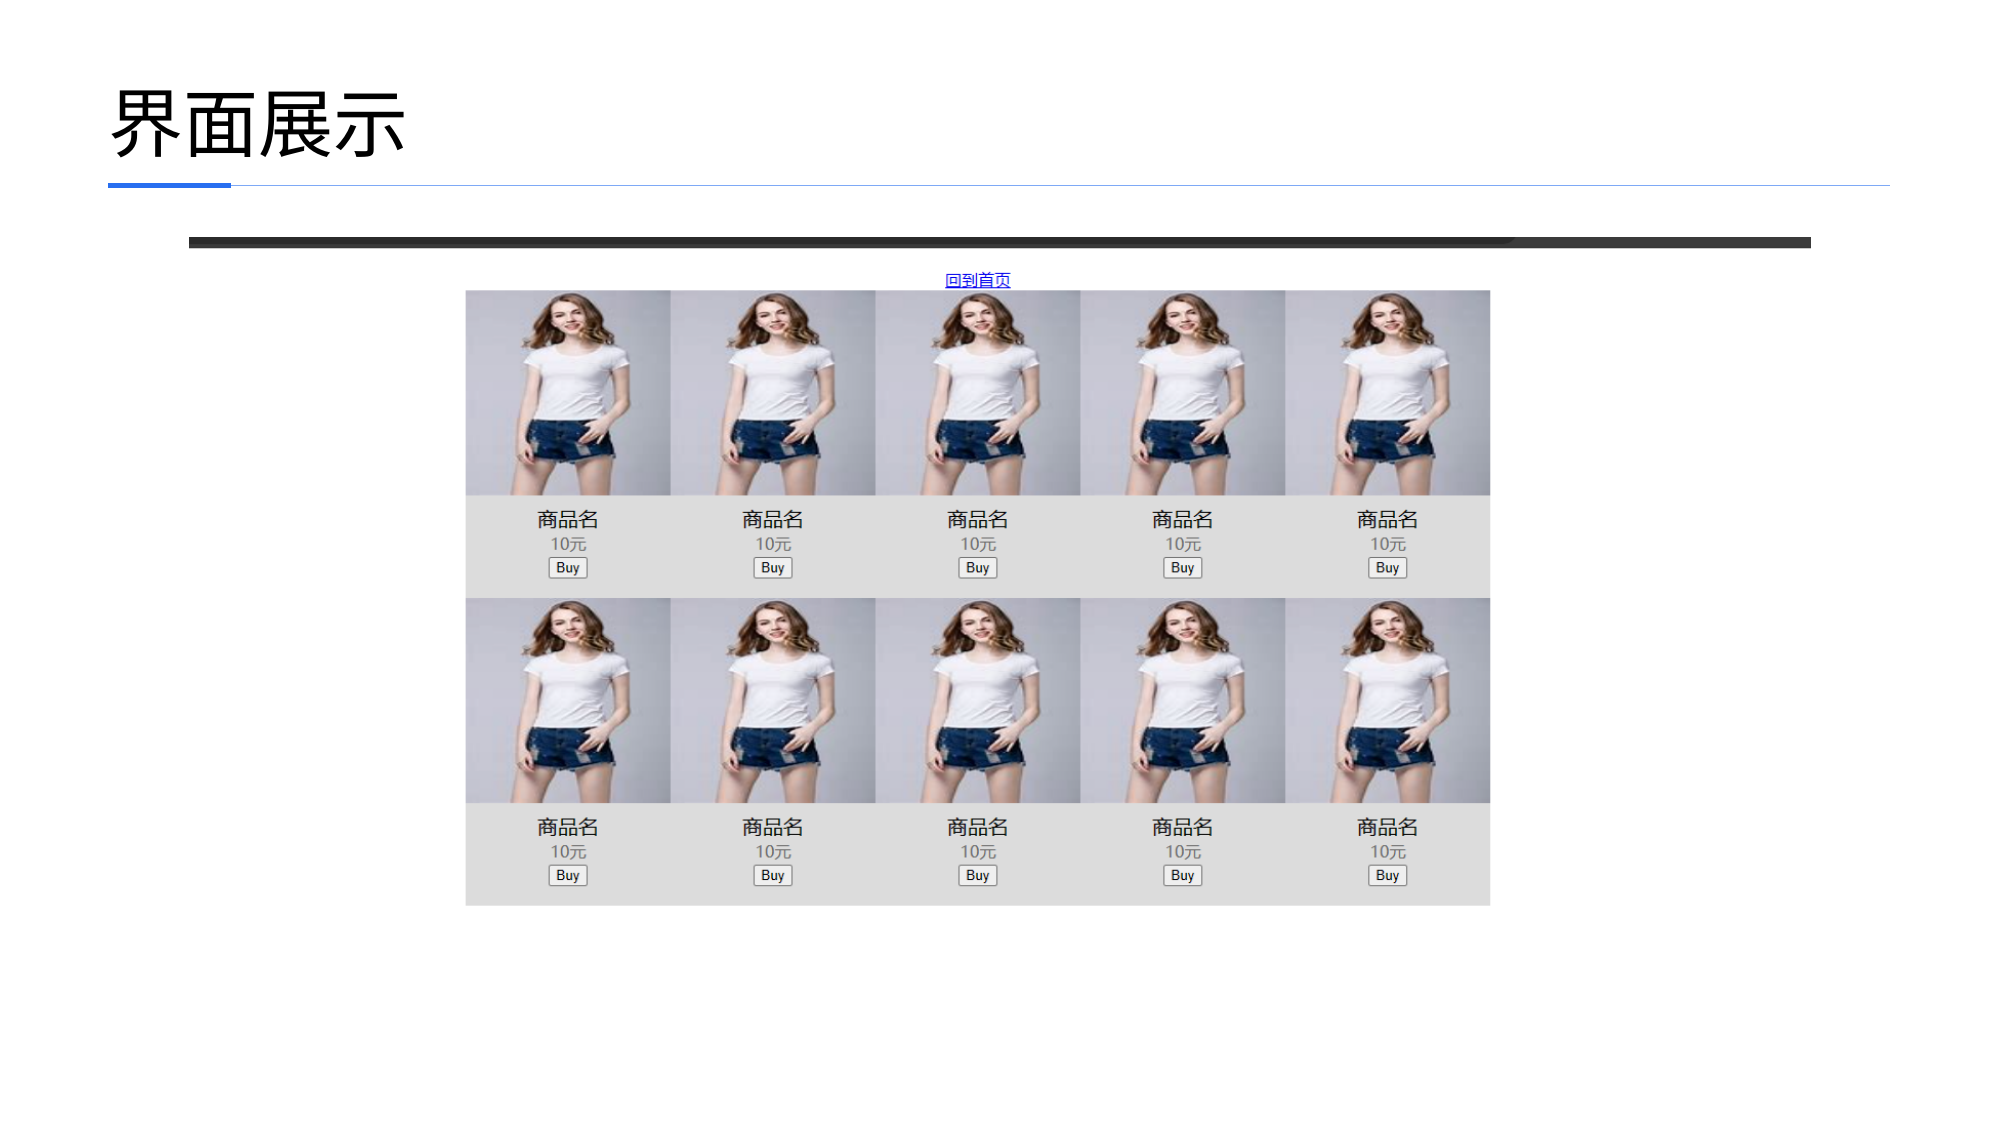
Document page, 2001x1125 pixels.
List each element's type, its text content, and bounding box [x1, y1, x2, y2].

picture [189, 237, 1811, 1038]
list 界面展示 [108, 86, 823, 178]
